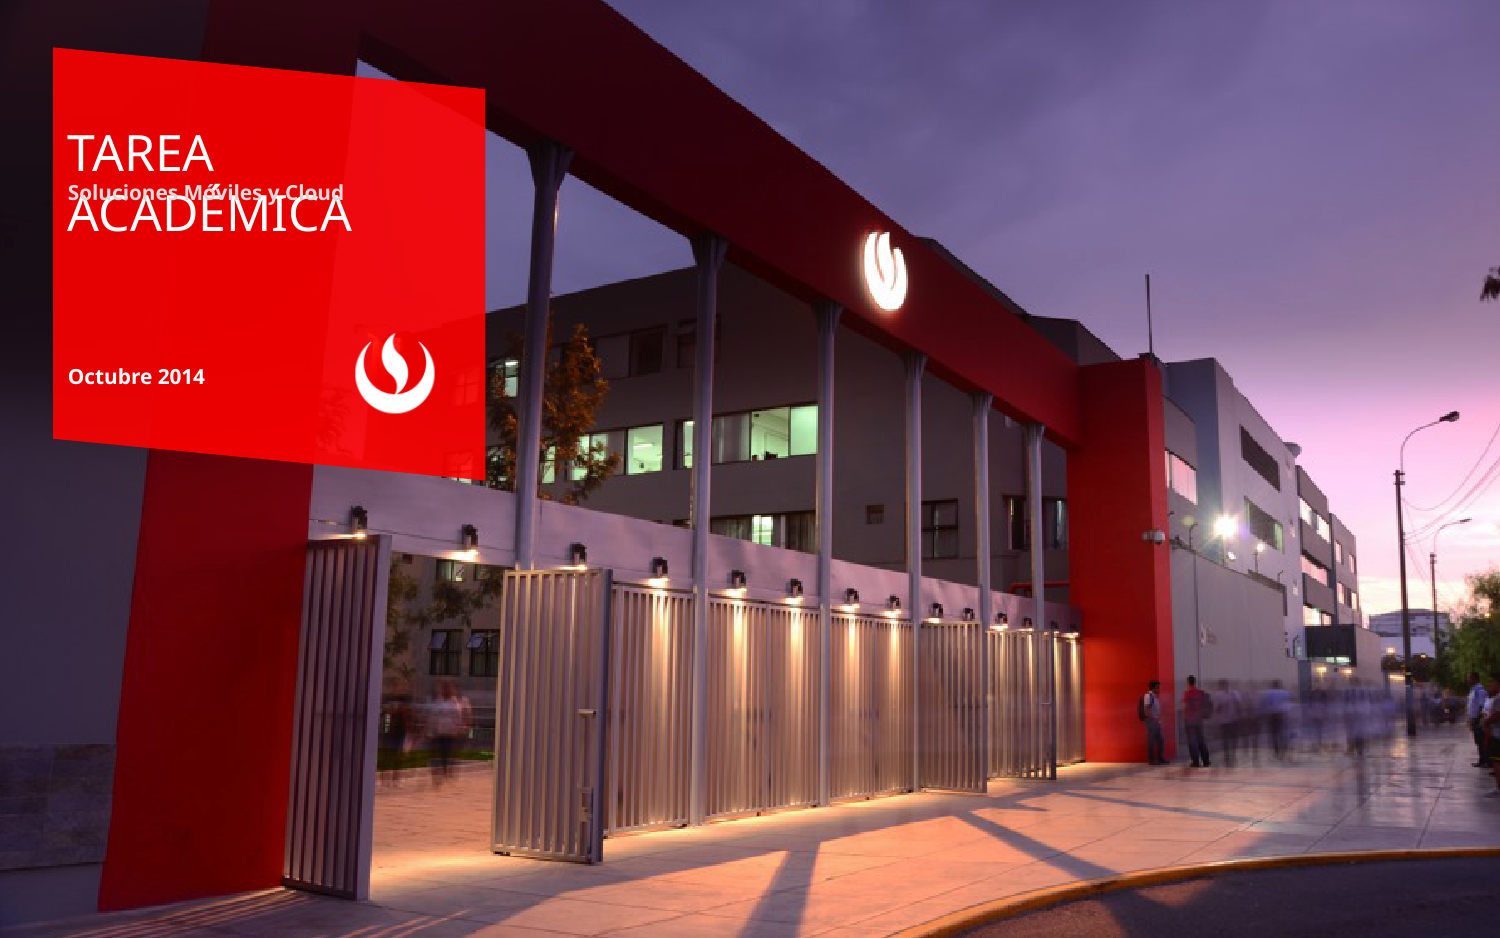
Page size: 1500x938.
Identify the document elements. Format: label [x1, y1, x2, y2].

picture [0, 0, 1500, 938]
text_box [52, 47, 503, 481]
